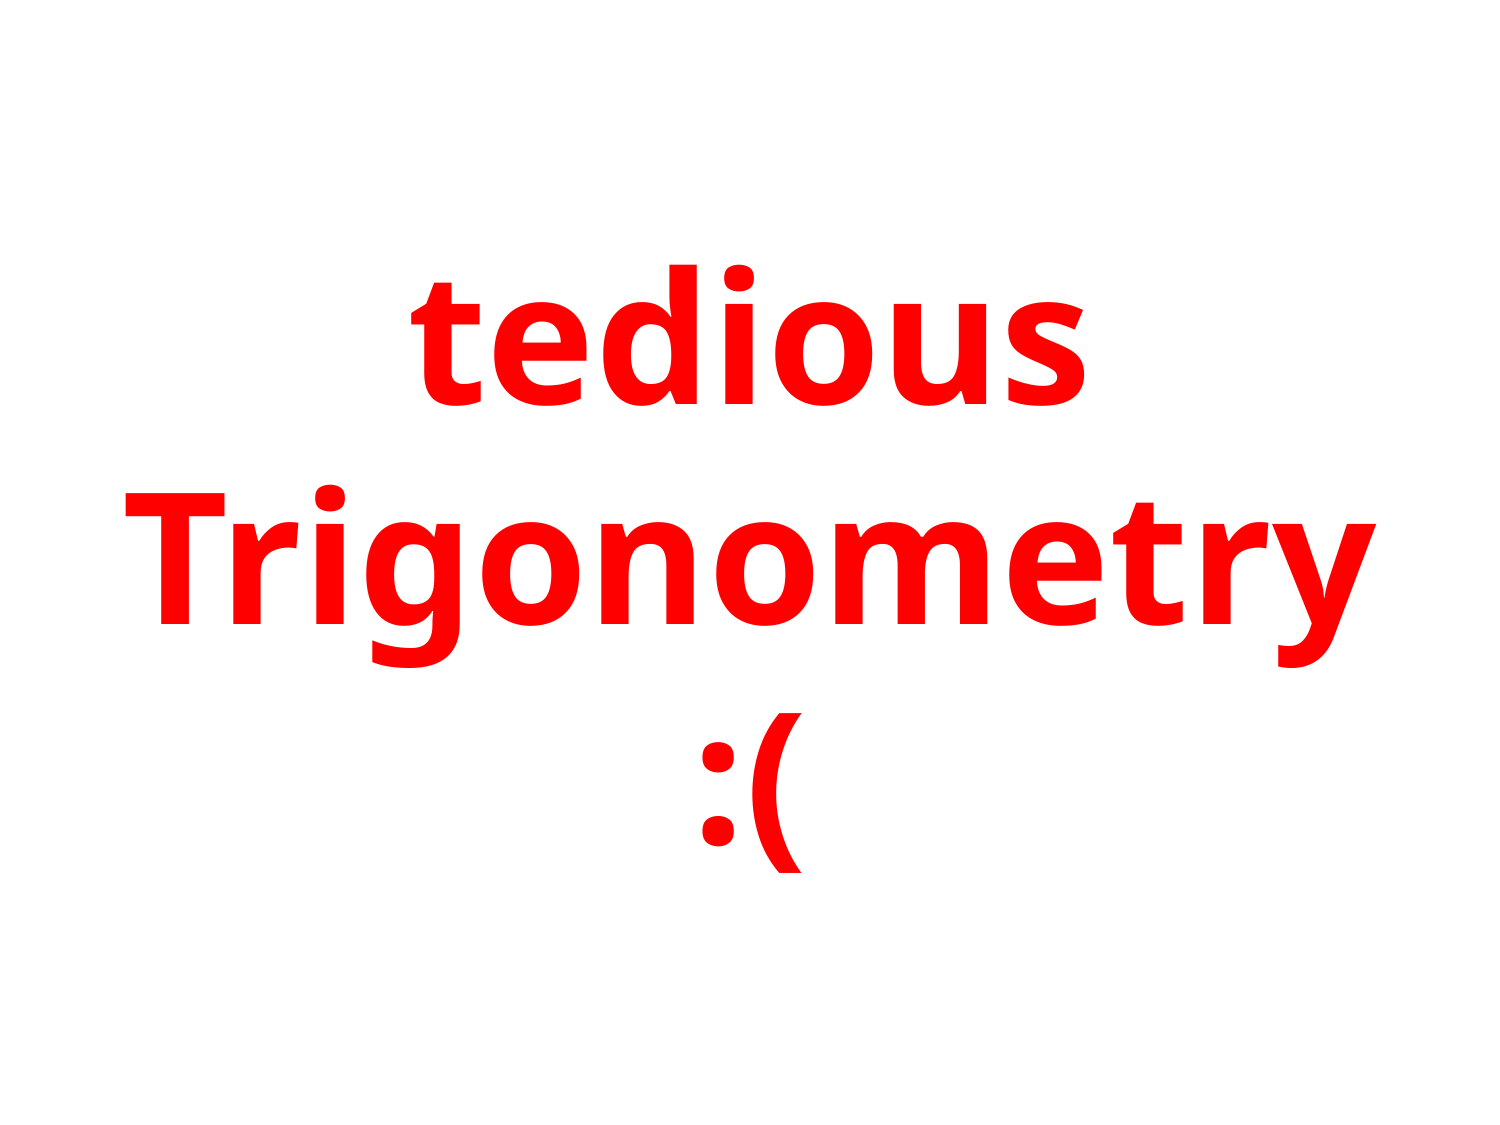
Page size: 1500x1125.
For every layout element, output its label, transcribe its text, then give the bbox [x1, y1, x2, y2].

text_box tedious Trigonometry :( [77, 213, 1423, 889]
